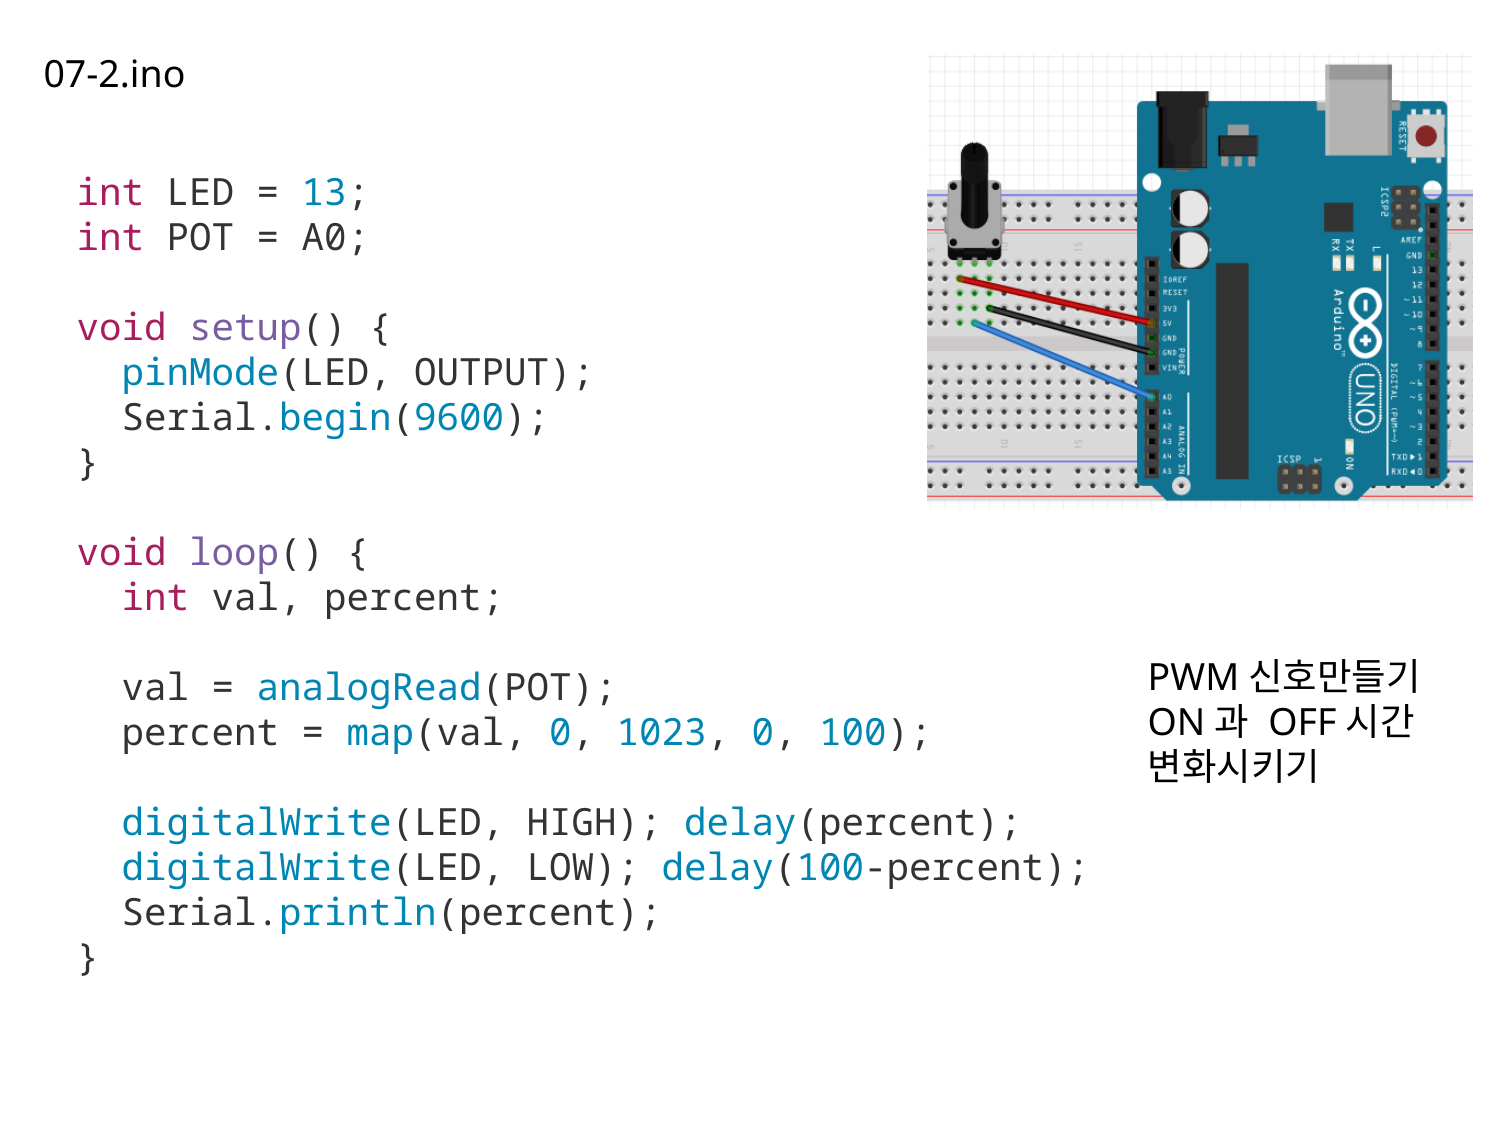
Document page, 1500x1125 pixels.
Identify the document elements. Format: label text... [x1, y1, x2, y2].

text_box PWM신호만들기 ON과 OFF시간 변화시키기 [1132, 645, 1436, 795]
text_box int LED = 13; int POT = A0; void setup() { pinMode(LED, OUTPUT); Serial.begin(9600); } void loop() { int val, percent; val = analogRead(POT); percent = map(val, 0, 1023, 0, 100); digitalWrite(LED, HIGH); delay(percent); digitalWrite(LED, LOW); delay(100-percent); Serial.println(percent); } [61, 160, 1104, 986]
text_box 07-2.ino [28, 42, 201, 103]
picture [926, 54, 1474, 510]
